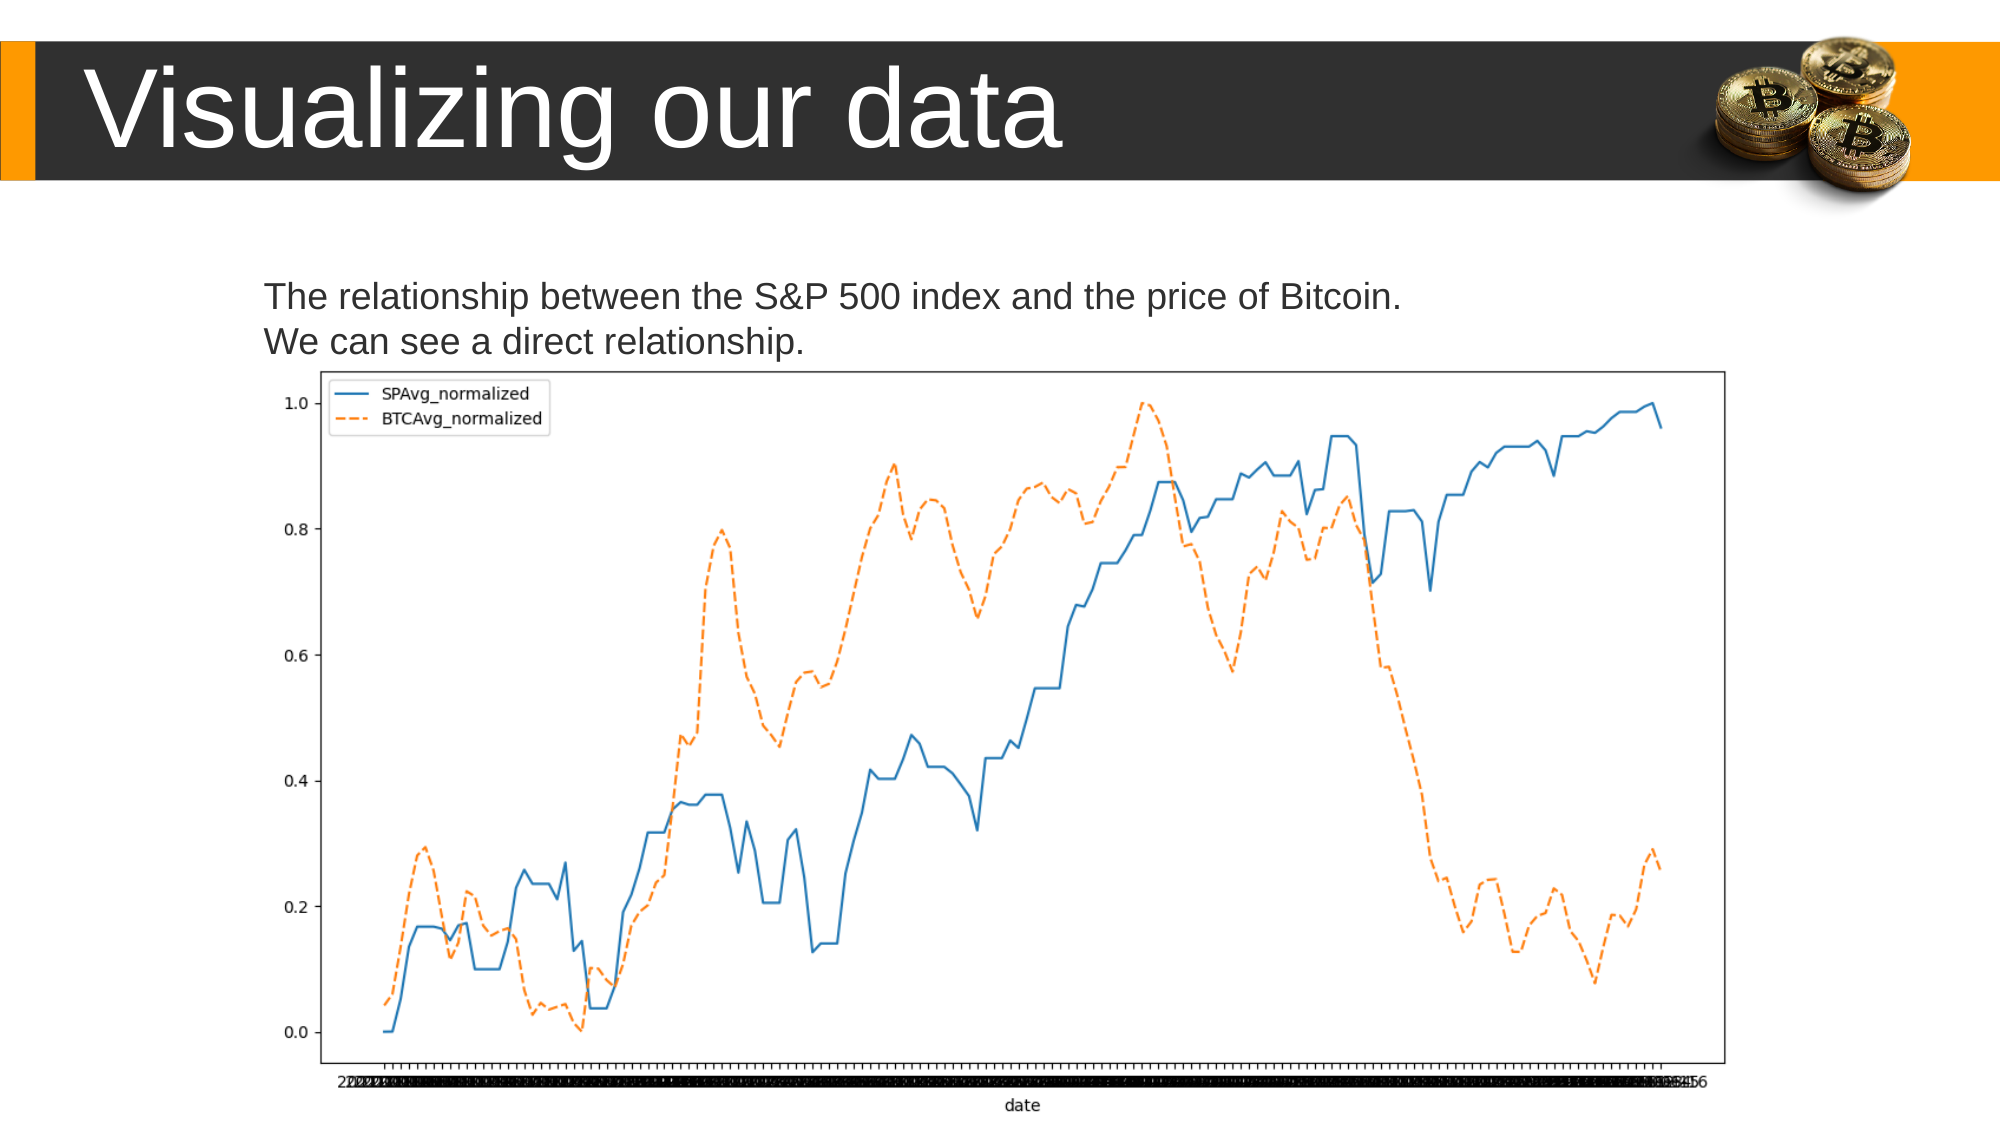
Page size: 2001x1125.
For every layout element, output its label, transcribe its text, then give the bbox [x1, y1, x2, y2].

picture [1673, 32, 1913, 222]
picture [94, 264, 1906, 1125]
list Visualizing our data [69, 51, 1524, 171]
